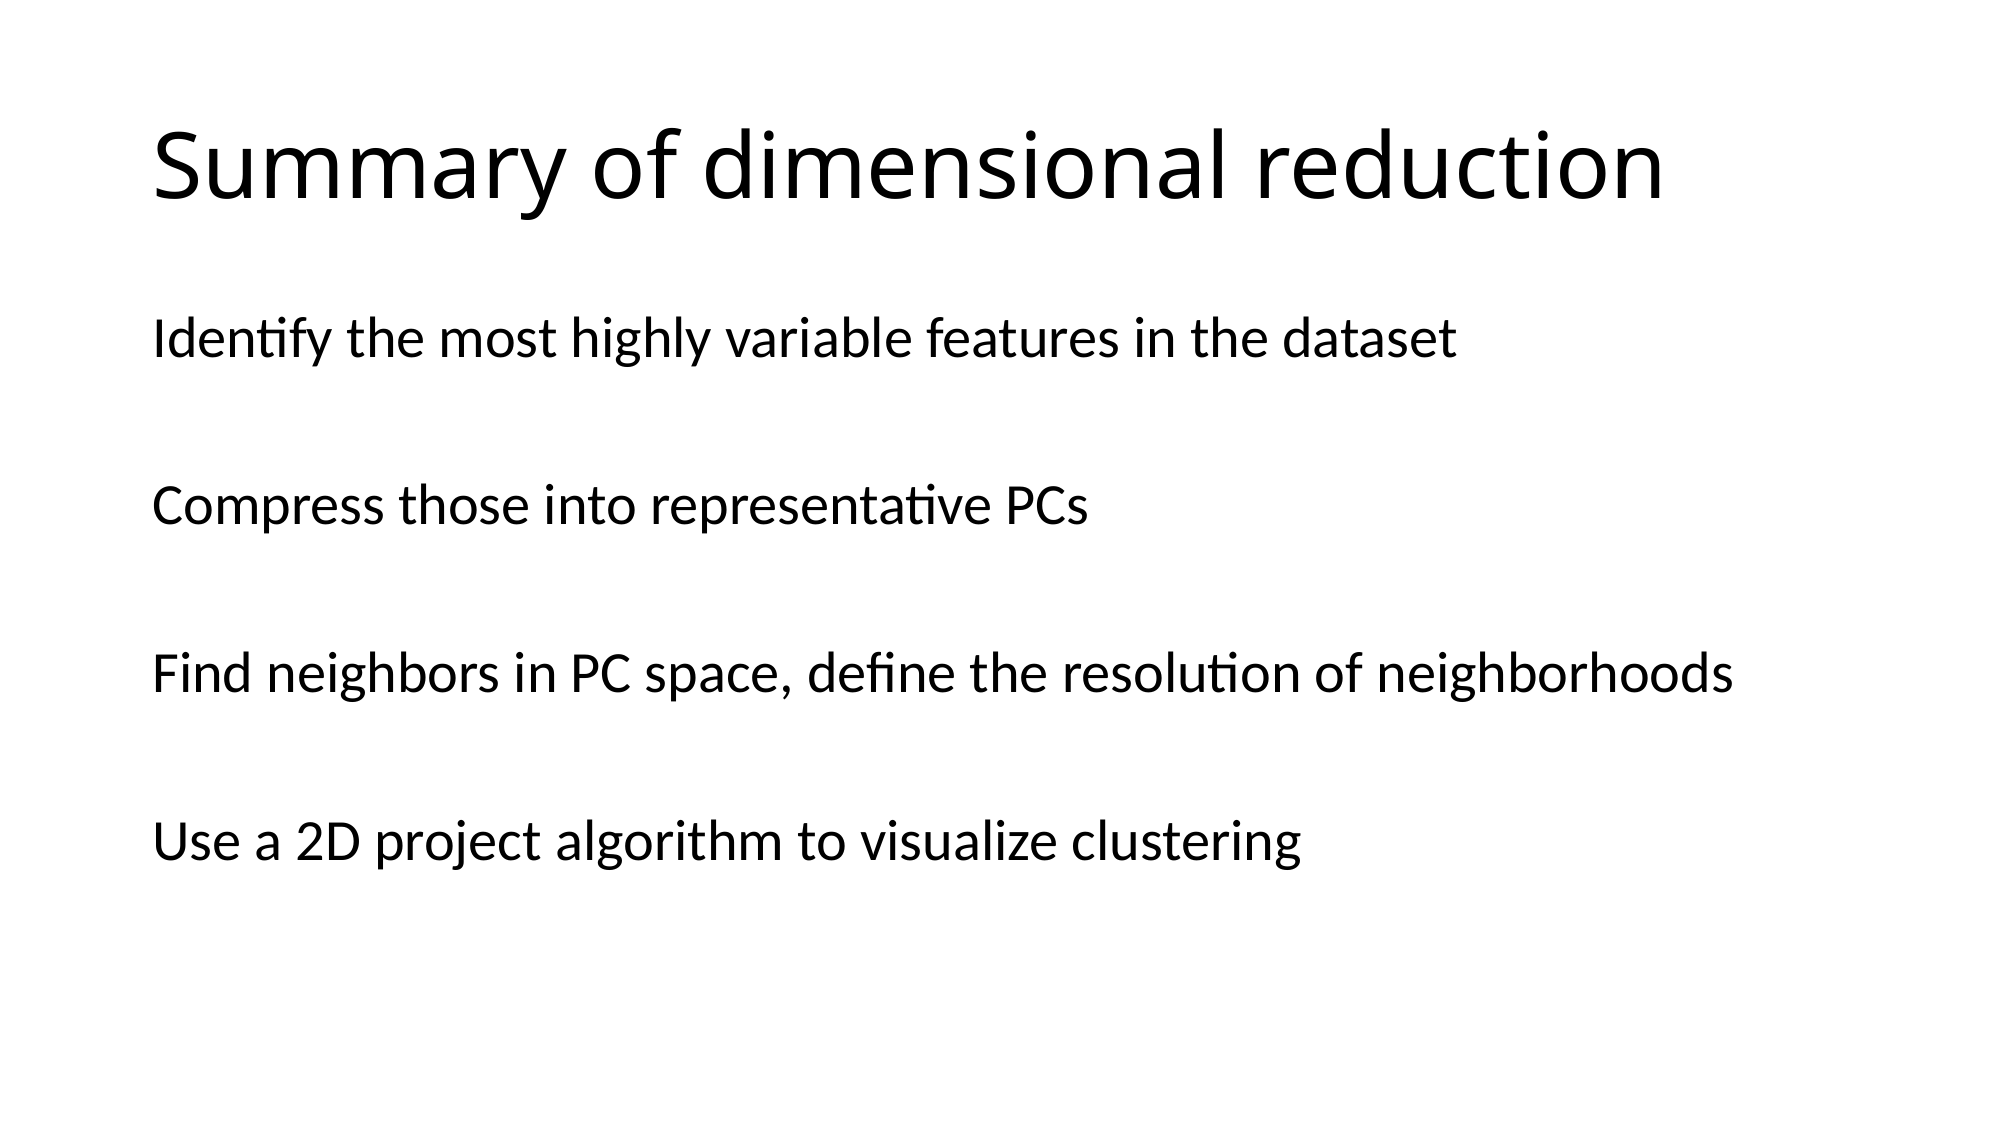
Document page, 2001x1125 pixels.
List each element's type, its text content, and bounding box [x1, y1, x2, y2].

title Summary of dimensional reduction [137, 59, 1863, 278]
list Identify the most highly variable features in the dataset Compress those into representative PCs Find neighbors in PC space, define the resolution of neighborhoods Use a 2D project algorithm to visualize clustering [137, 299, 1863, 1014]
